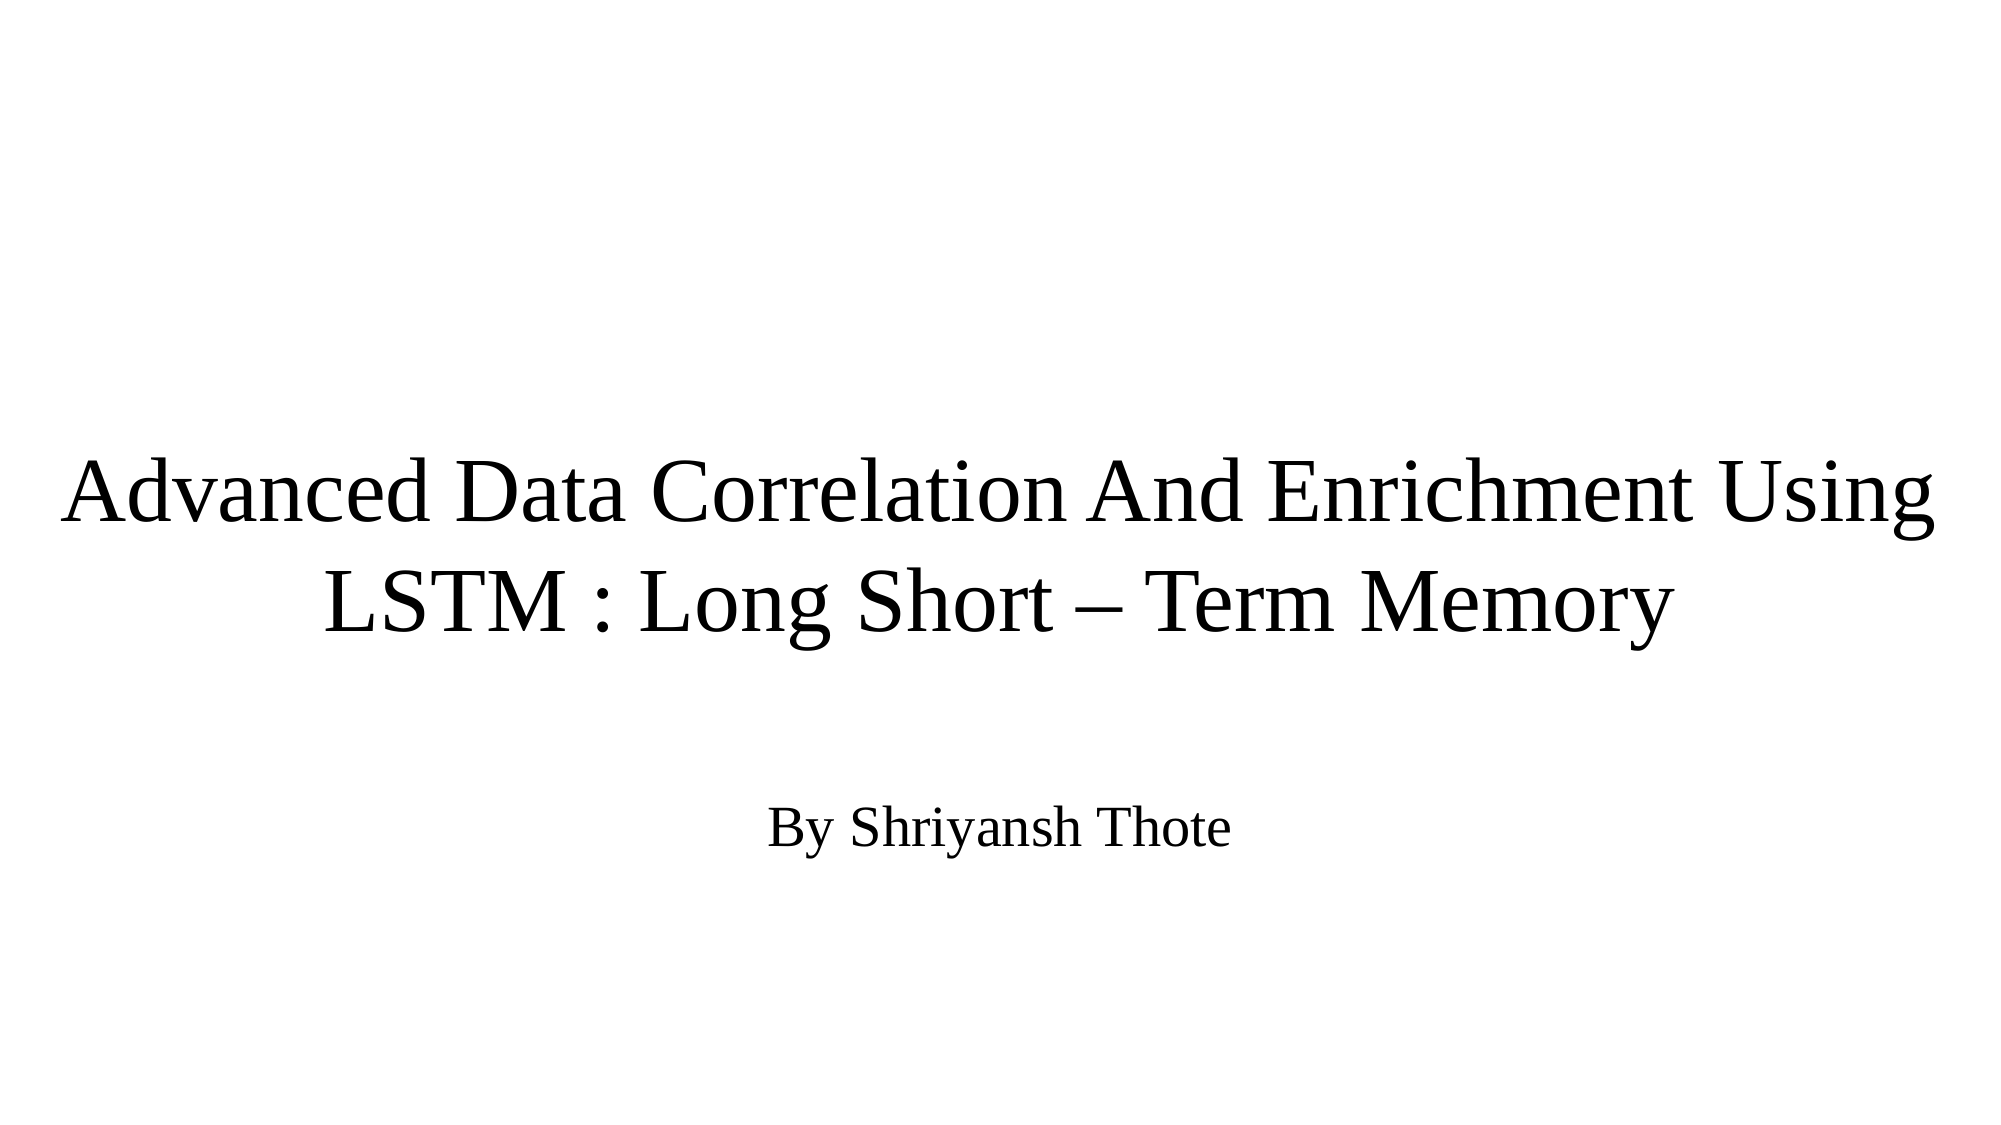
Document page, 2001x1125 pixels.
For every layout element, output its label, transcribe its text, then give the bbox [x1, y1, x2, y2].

text_box Advanced Data Correlation And Enrichment Using LSTM : Long Short – Term Memory [0, 422, 2000, 657]
text_box By Shriyansh Thote [729, 780, 1271, 866]
